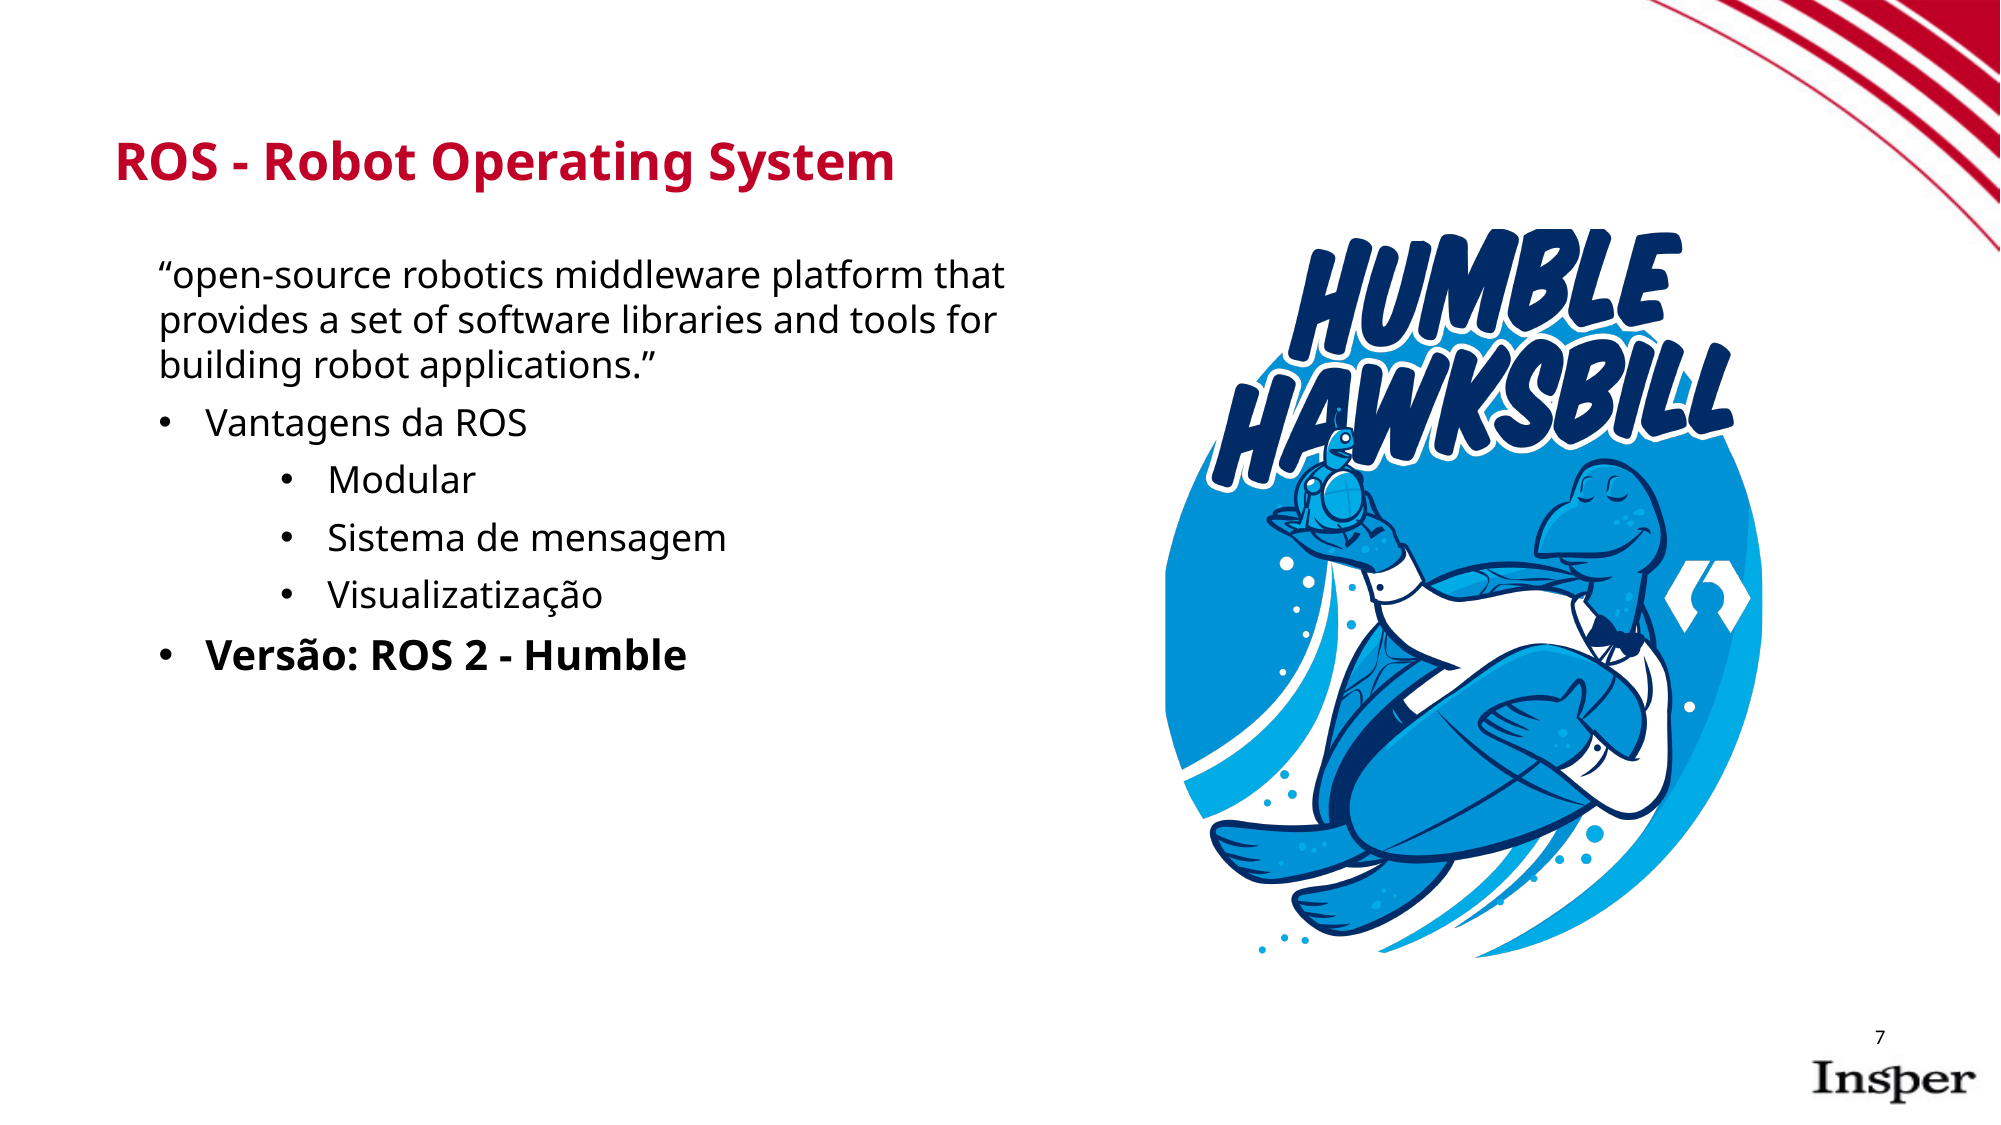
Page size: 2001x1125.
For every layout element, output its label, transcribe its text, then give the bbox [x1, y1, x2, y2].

list “open-source robotics middleware platform that provides a set of software libraries and tools for building robot applications.” Vantagens da ROS Modular Sistema de mensagem Visualizatização Versão: ROS 2 - Humble [143, 243, 1055, 1019]
slide_number 7 [1433, 1016, 1900, 1076]
title ROS - Robot Operating System [99, 128, 1055, 230]
picture [0, 0, 2000, 1125]
